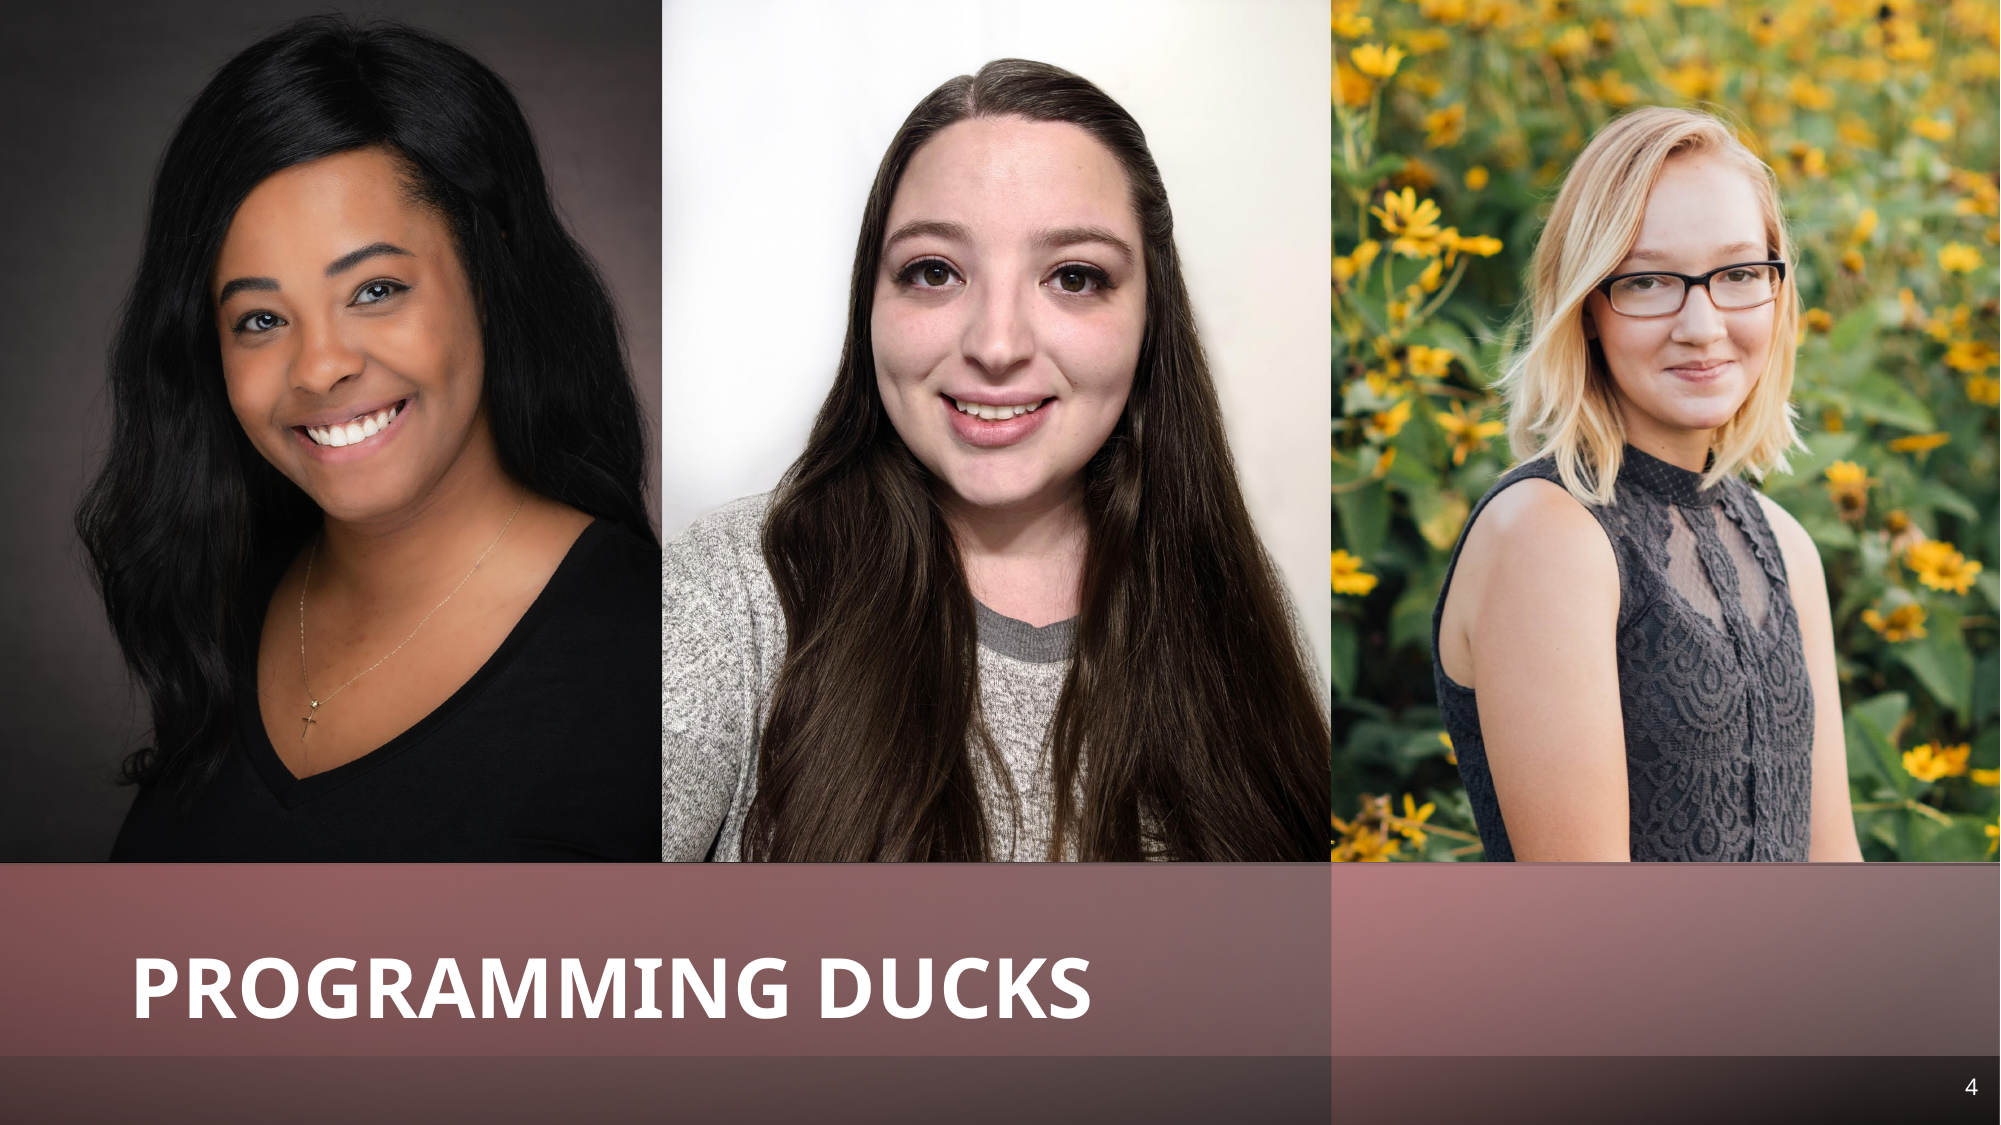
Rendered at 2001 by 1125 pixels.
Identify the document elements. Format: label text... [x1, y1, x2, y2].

slide_number 4 [1920, 1058, 1994, 1119]
text_box [0, 1057, 2000, 1125]
picture [0, 0, 1331, 865]
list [1331, 0, 2000, 865]
text_box [0, 865, 2000, 1057]
title Programming ducks [114, 916, 1242, 1068]
